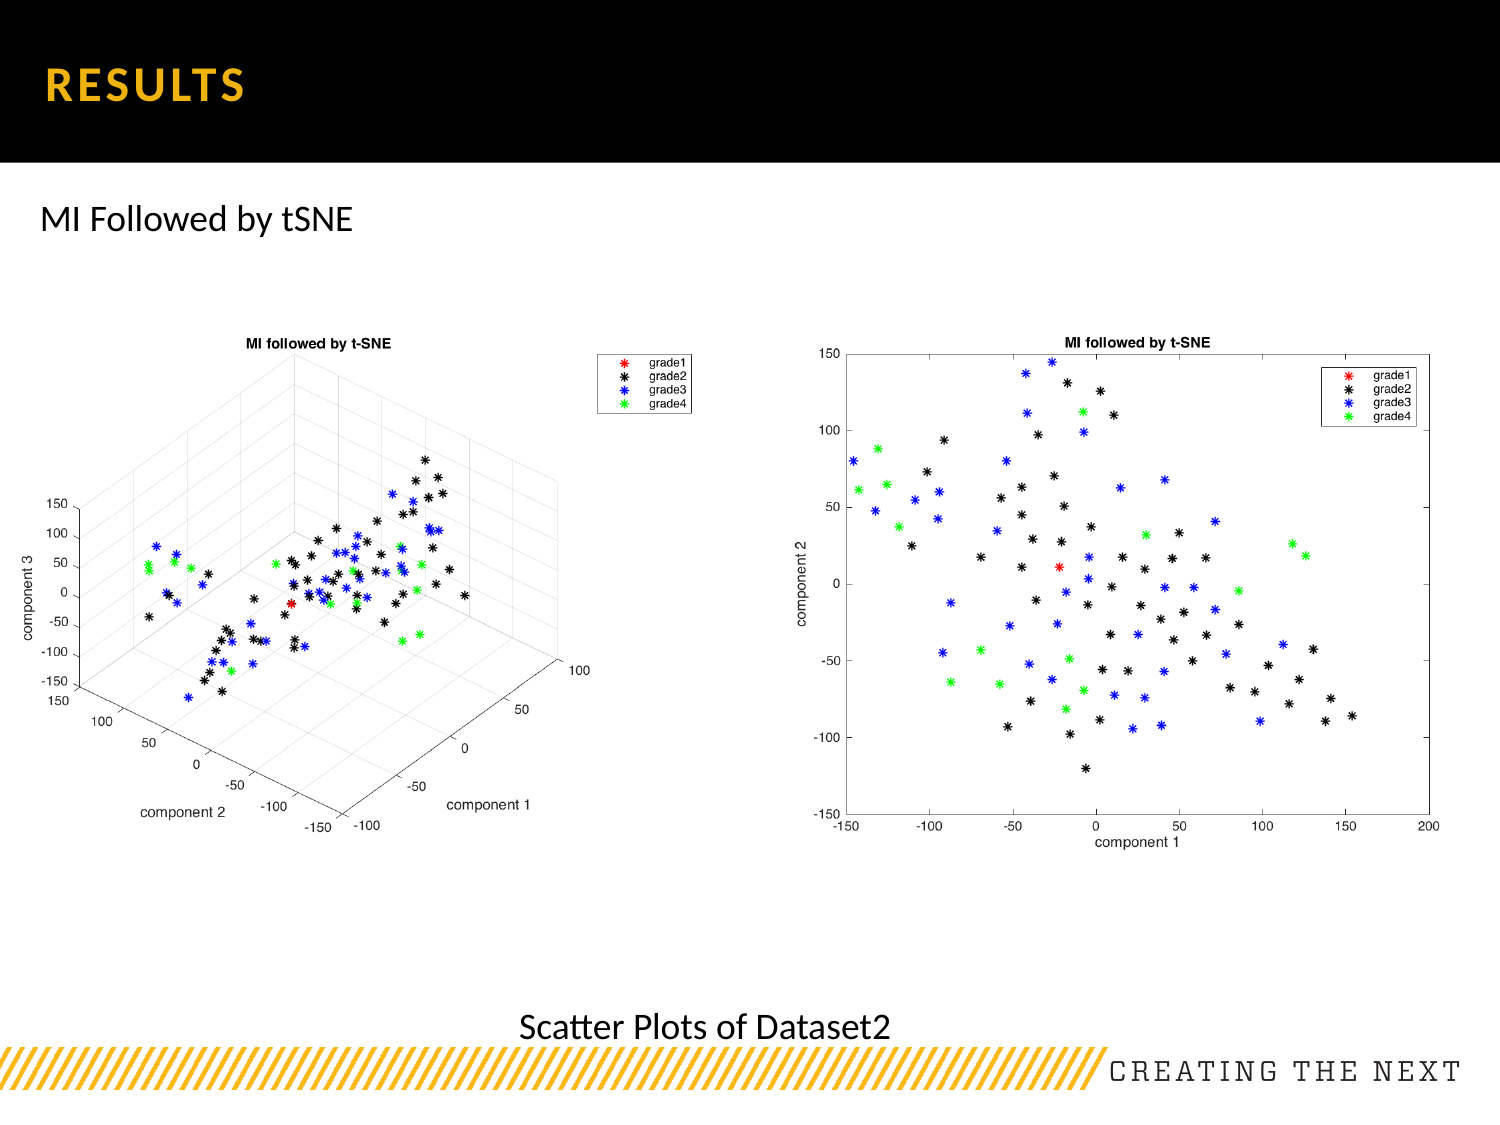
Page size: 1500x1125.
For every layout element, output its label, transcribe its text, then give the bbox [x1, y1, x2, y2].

text_box Scatter Plots of Dataset2 [504, 1029, 907, 1055]
title Results [0, 0, 1500, 163]
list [748, 166, 1500, 1021]
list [0, 166, 746, 1021]
